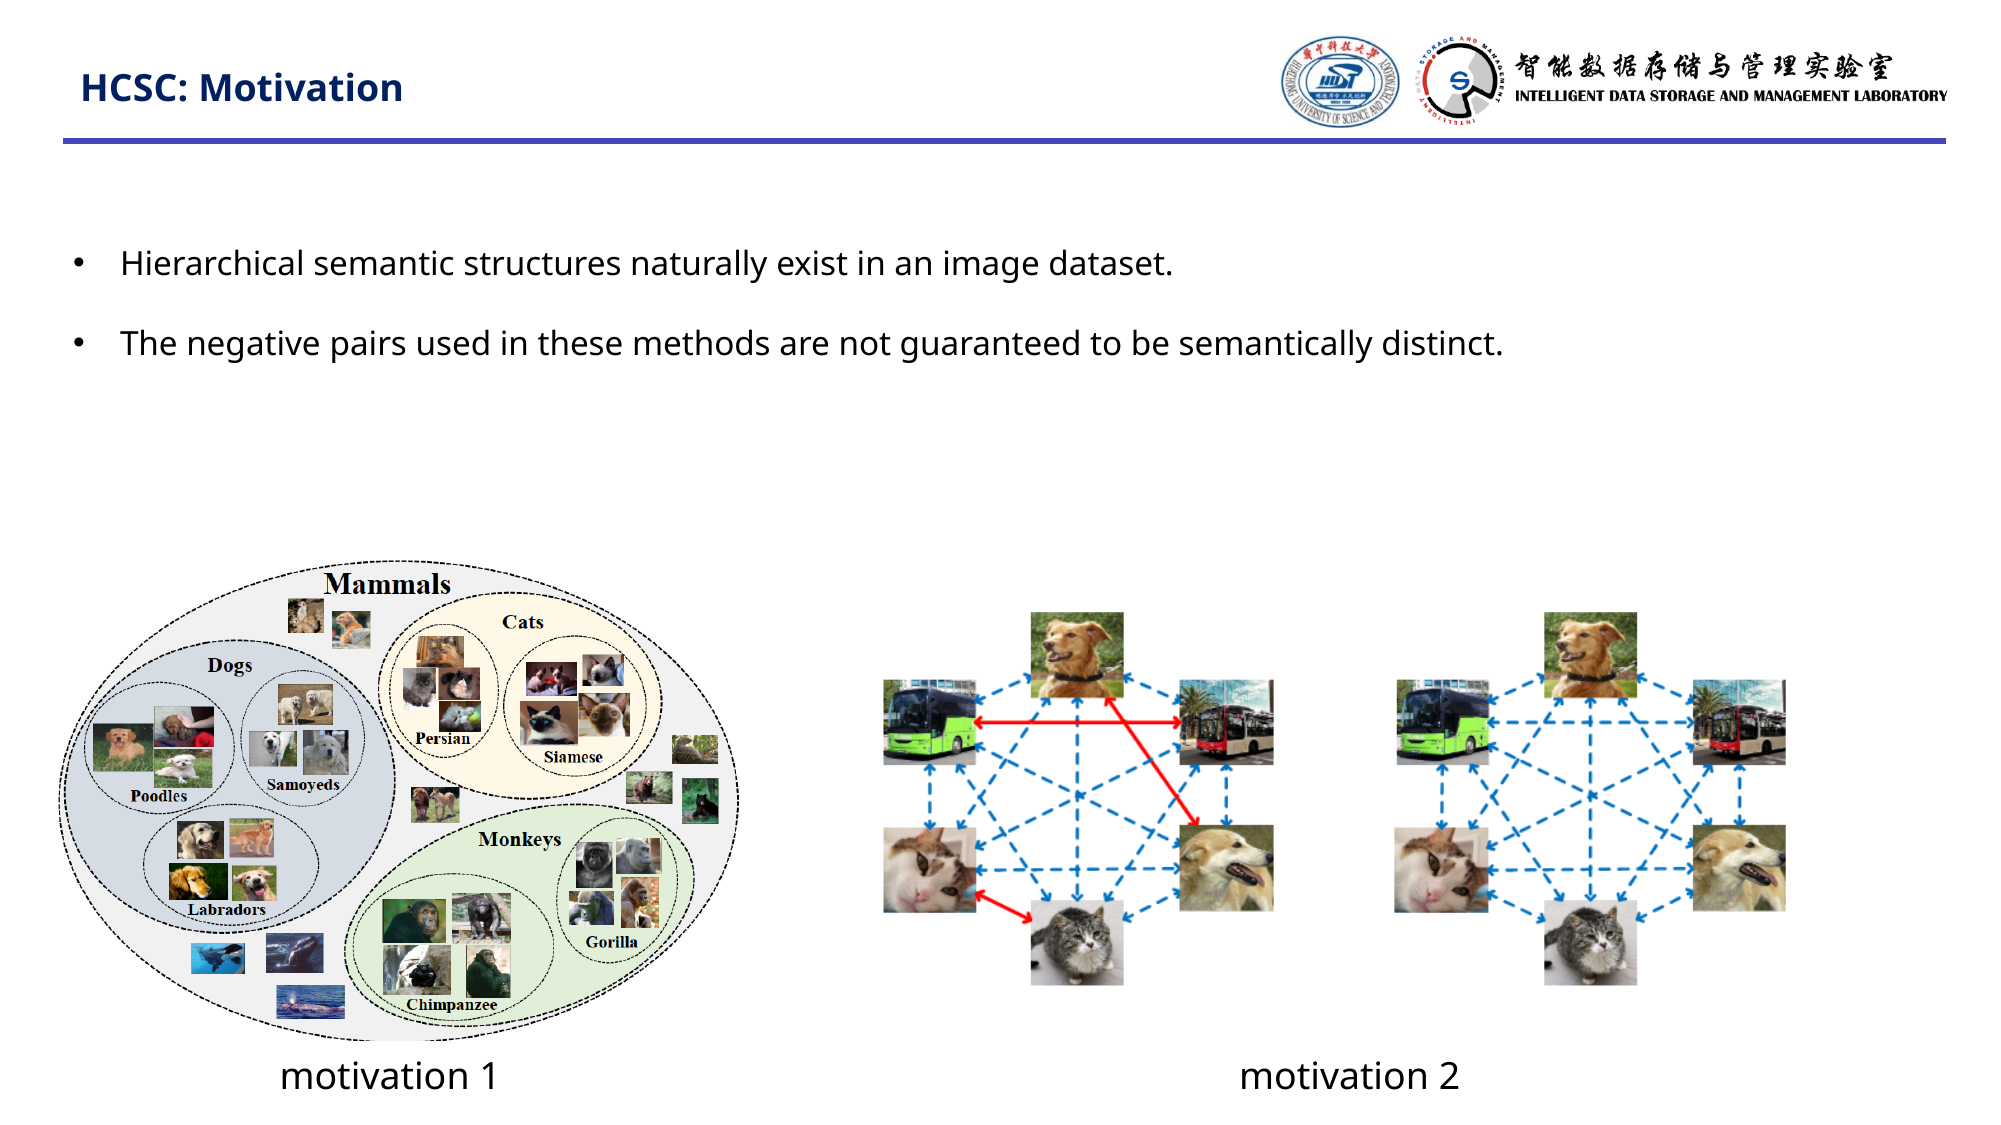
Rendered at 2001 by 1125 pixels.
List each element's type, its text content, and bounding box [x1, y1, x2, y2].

text_box HCSC: Motivation [65, 56, 420, 117]
text_box Hierarchical semantic structures naturally exist in an image dataset. The negative pairs used in these methods are not guaranteed to be semantically distinct. [58, 235, 1803, 410]
picture [43, 548, 745, 1041]
picture [1409, 33, 1955, 128]
picture [829, 583, 1824, 1006]
text_box motivation 1 [264, 1044, 516, 1105]
text_box motivation 2 [1224, 1044, 1476, 1105]
picture [1280, 35, 1400, 128]
